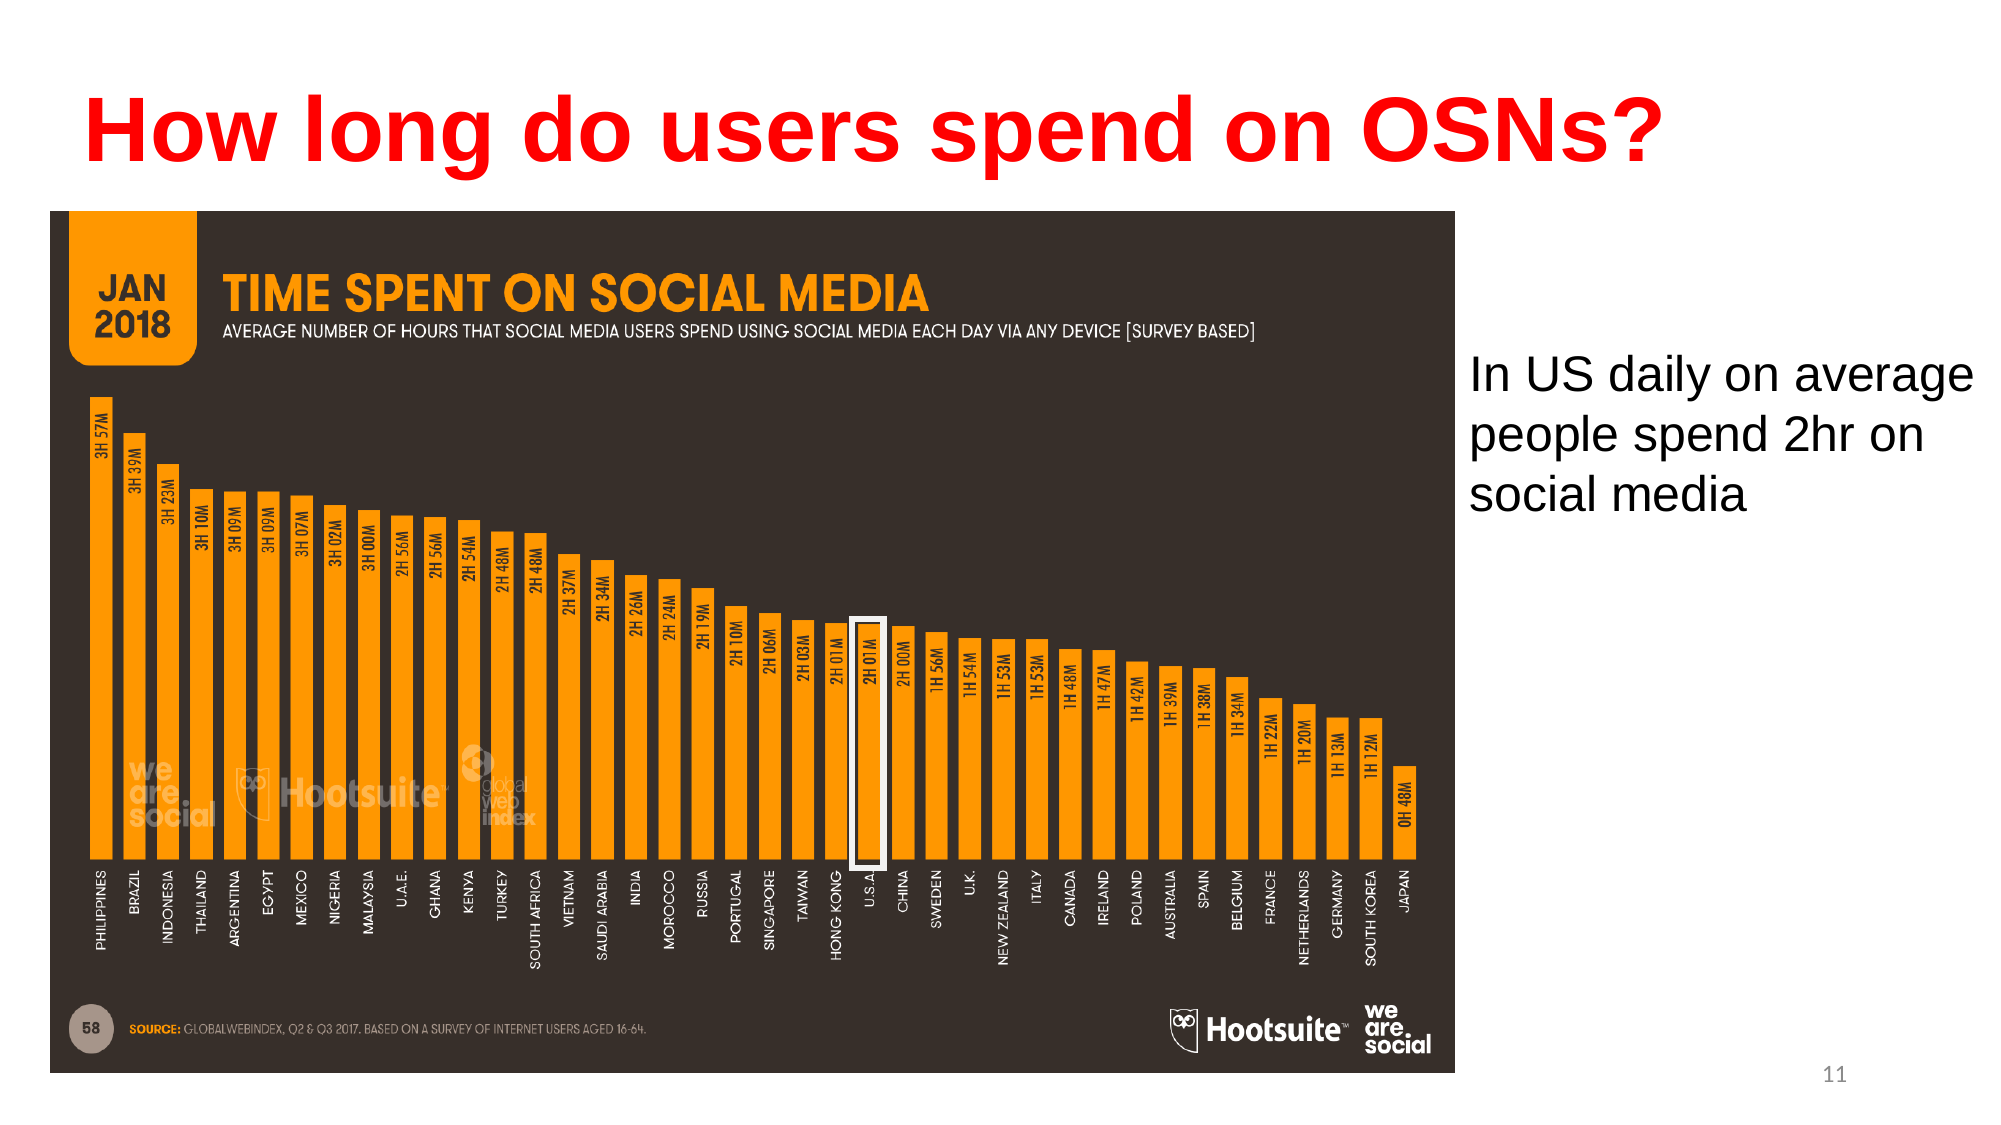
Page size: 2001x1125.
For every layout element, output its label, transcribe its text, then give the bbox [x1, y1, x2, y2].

title How long do users spend on OSNs? [68, 22, 1794, 241]
picture [50, 211, 1455, 1073]
text_box In US daily on average people spend 2hr on social media [1455, 334, 2000, 529]
slide_number 11 [1412, 1042, 1863, 1103]
